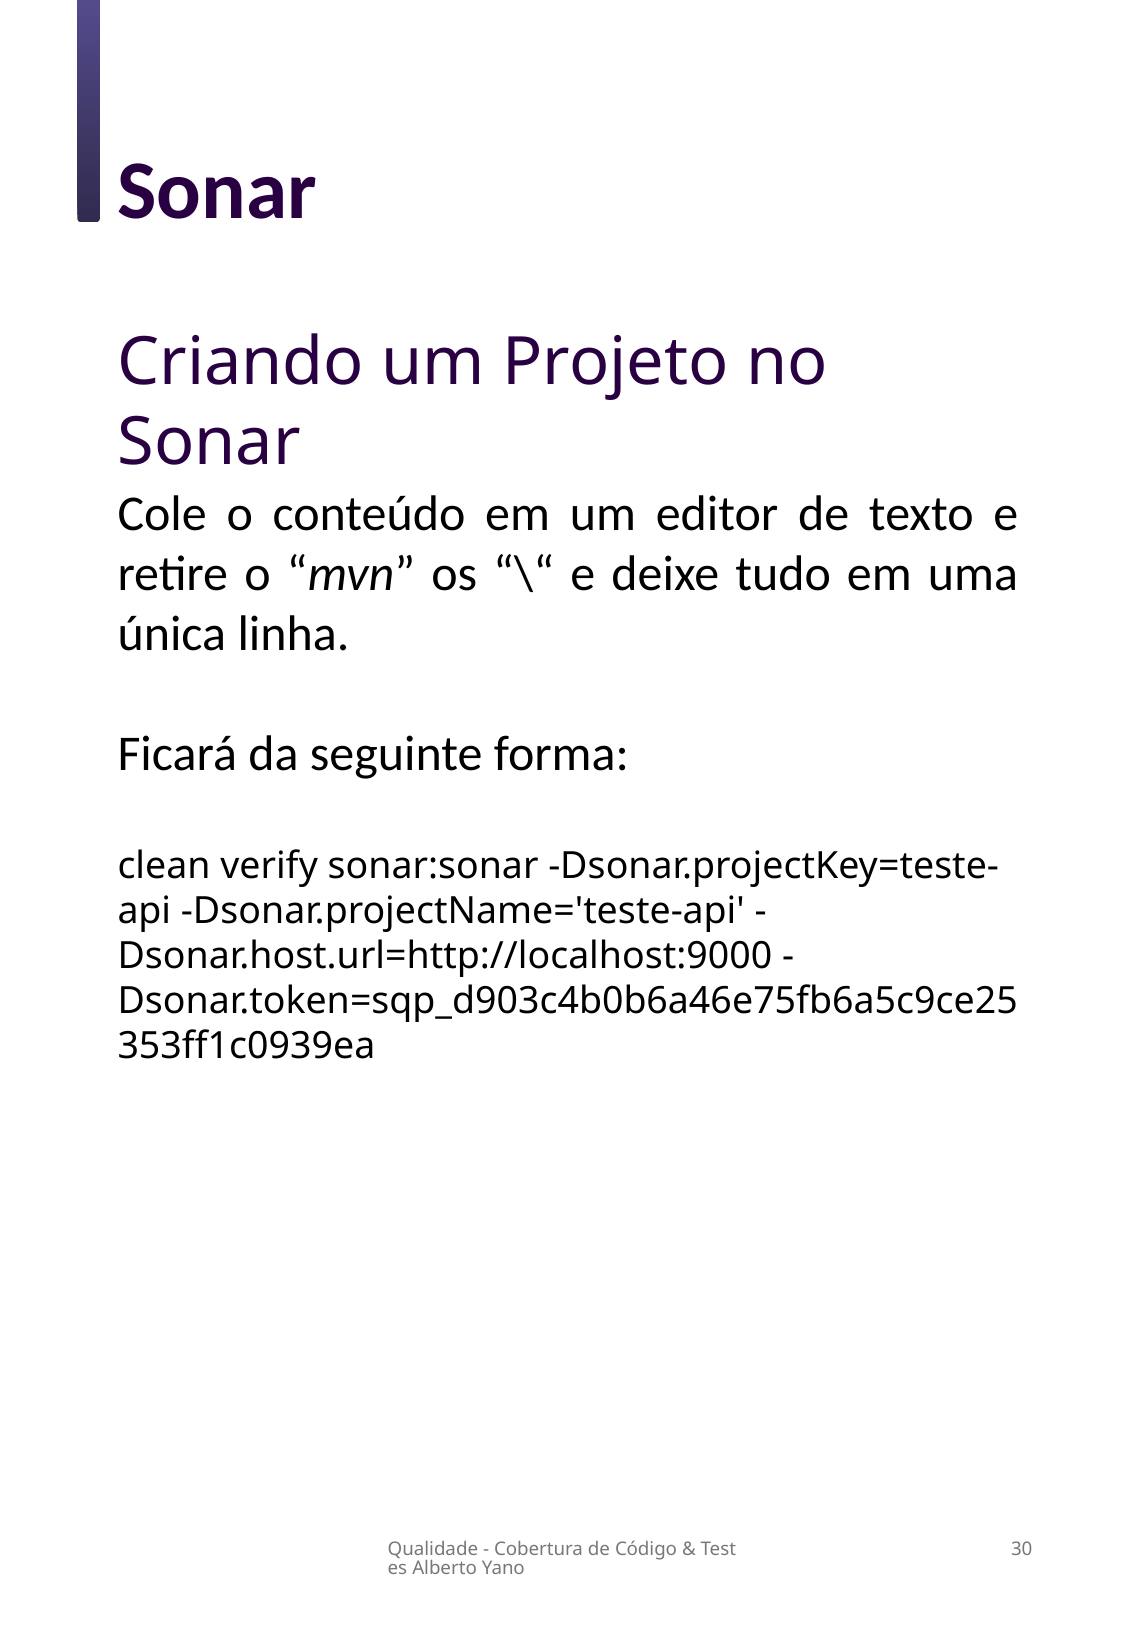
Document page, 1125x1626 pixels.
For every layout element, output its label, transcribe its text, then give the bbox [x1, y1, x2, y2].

text_box Cole o conteúdo em um editor de texto e retire o “mvn” os “\“ e deixe tudo em uma única linha. Ficará da seguinte forma: clean verify sonar:sonar -Dsonar.projectKey=teste-api -Dsonar.projectName='teste-api' -Dsonar.host.url=http://localhost:9000 -Dsonar.token=sqp_d903c4b0b6a46e75fb6a5c9ce25353ff1c0939ea [102, 486, 1034, 1073]
footer Qualidade - Cobertura de Código & Testes Alberto Yano [372, 1506, 753, 1593]
text_box [75, 0, 102, 224]
slide_number 30 [794, 1506, 1048, 1593]
text_box Criando um Projeto no Sonar [102, 310, 1034, 486]
text_box Sonar [102, 127, 991, 243]
